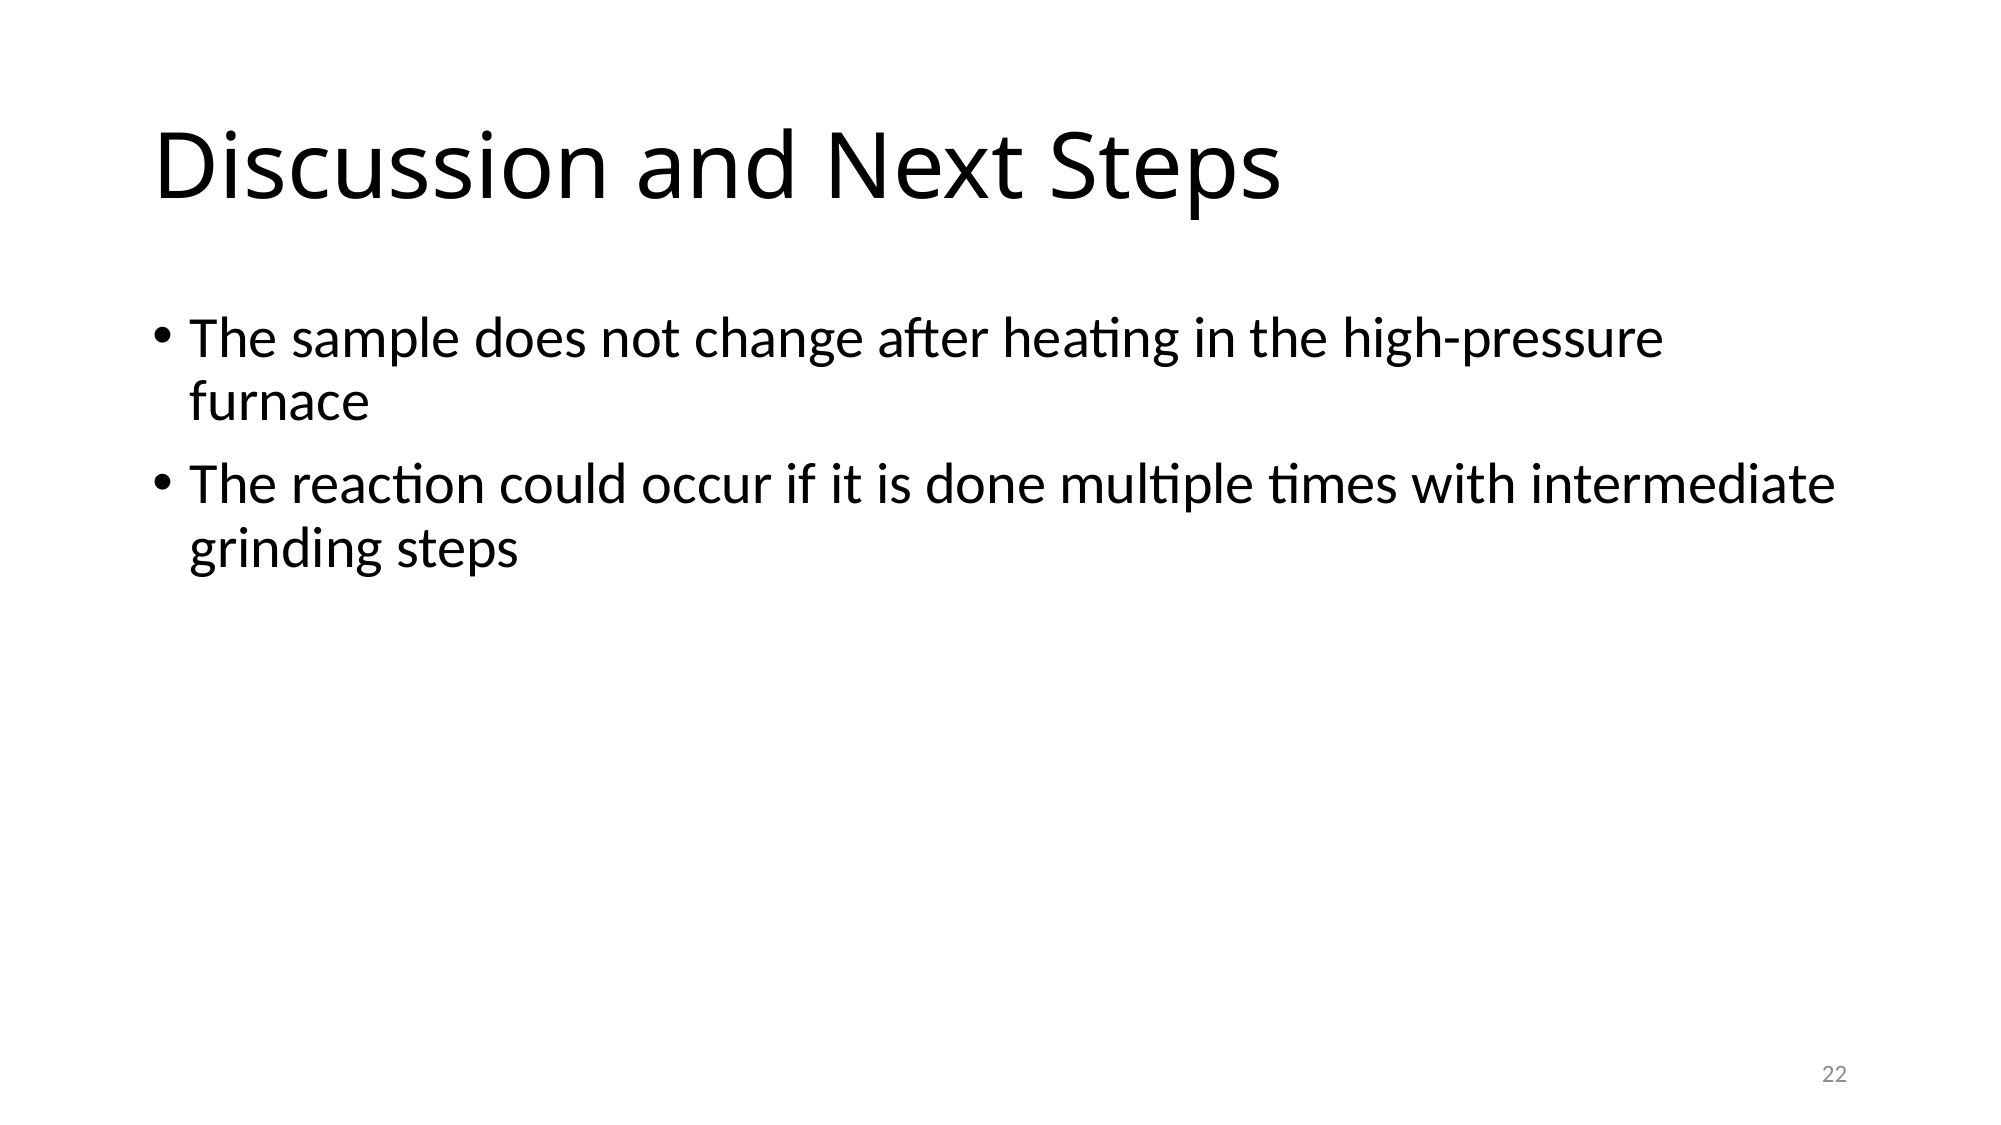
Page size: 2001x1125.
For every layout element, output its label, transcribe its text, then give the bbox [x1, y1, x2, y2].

list The sample does not change after heating in the high-pressure furnace The reaction could occur if it is done multiple times with intermediate grinding steps [137, 299, 1863, 1014]
title Discussion and Next Steps [137, 59, 1863, 278]
slide_number 22 [1412, 1042, 1863, 1103]
